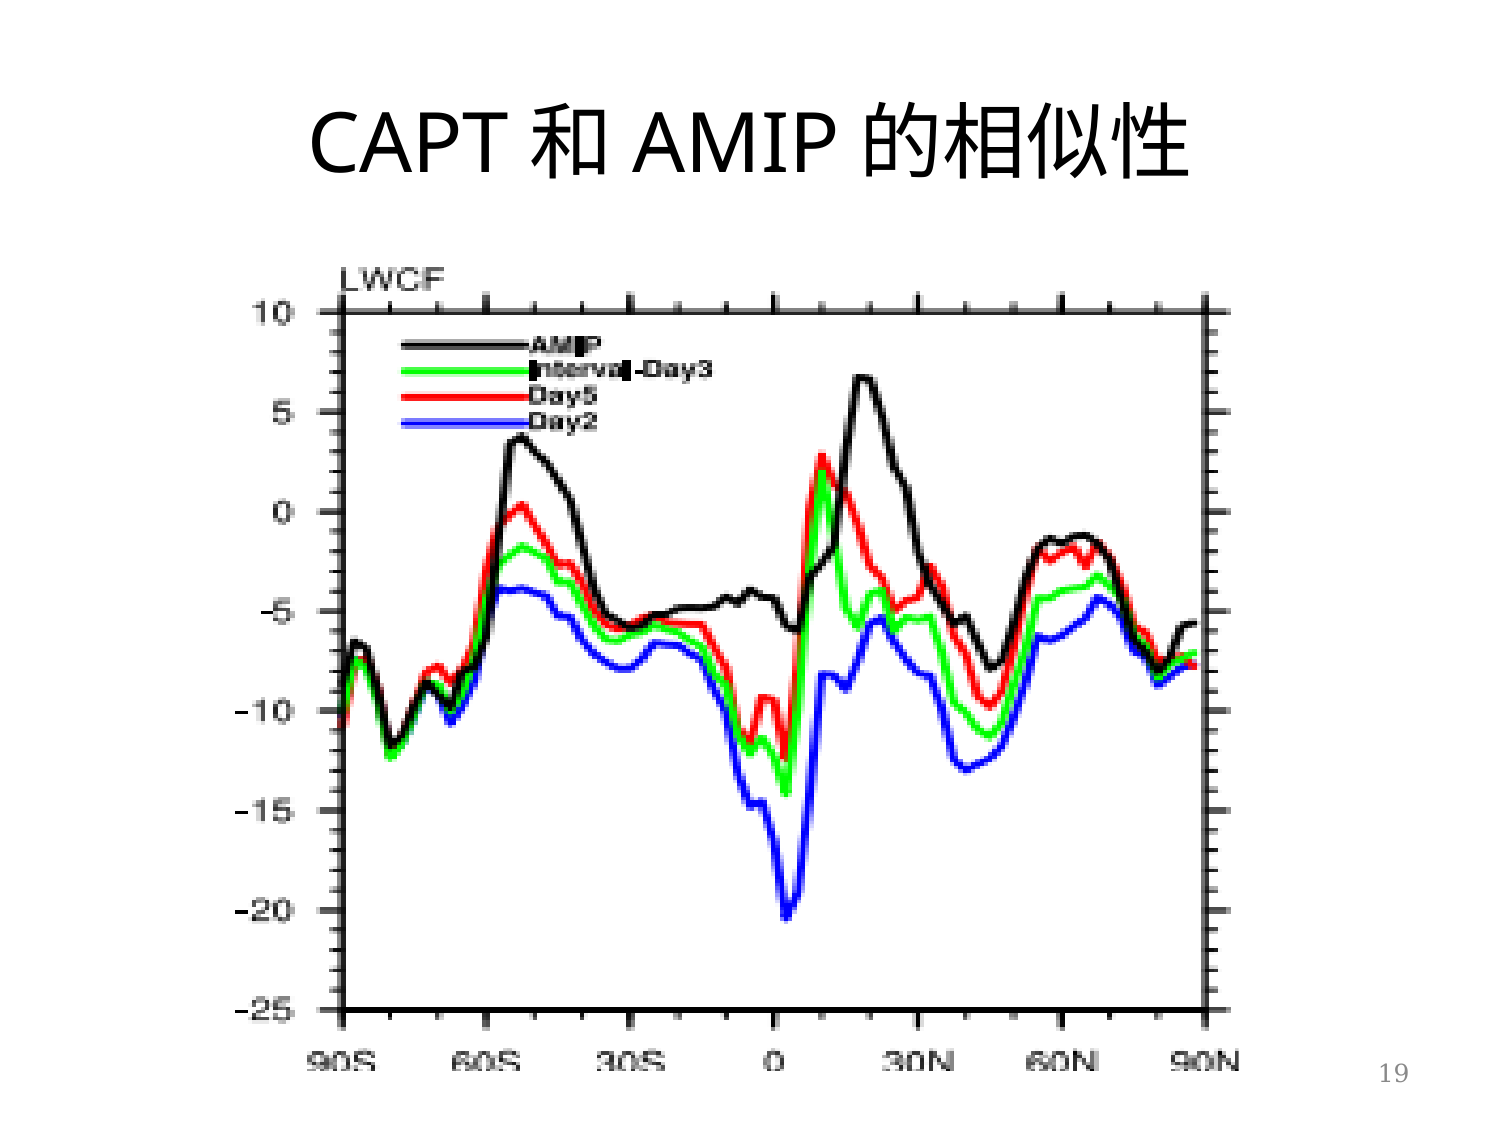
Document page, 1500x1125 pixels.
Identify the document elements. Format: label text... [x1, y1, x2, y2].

picture [210, 215, 1239, 1071]
slide_number 19 [1074, 1042, 1425, 1103]
title CAPT和AMIP的相似性 [75, 45, 1425, 233]
